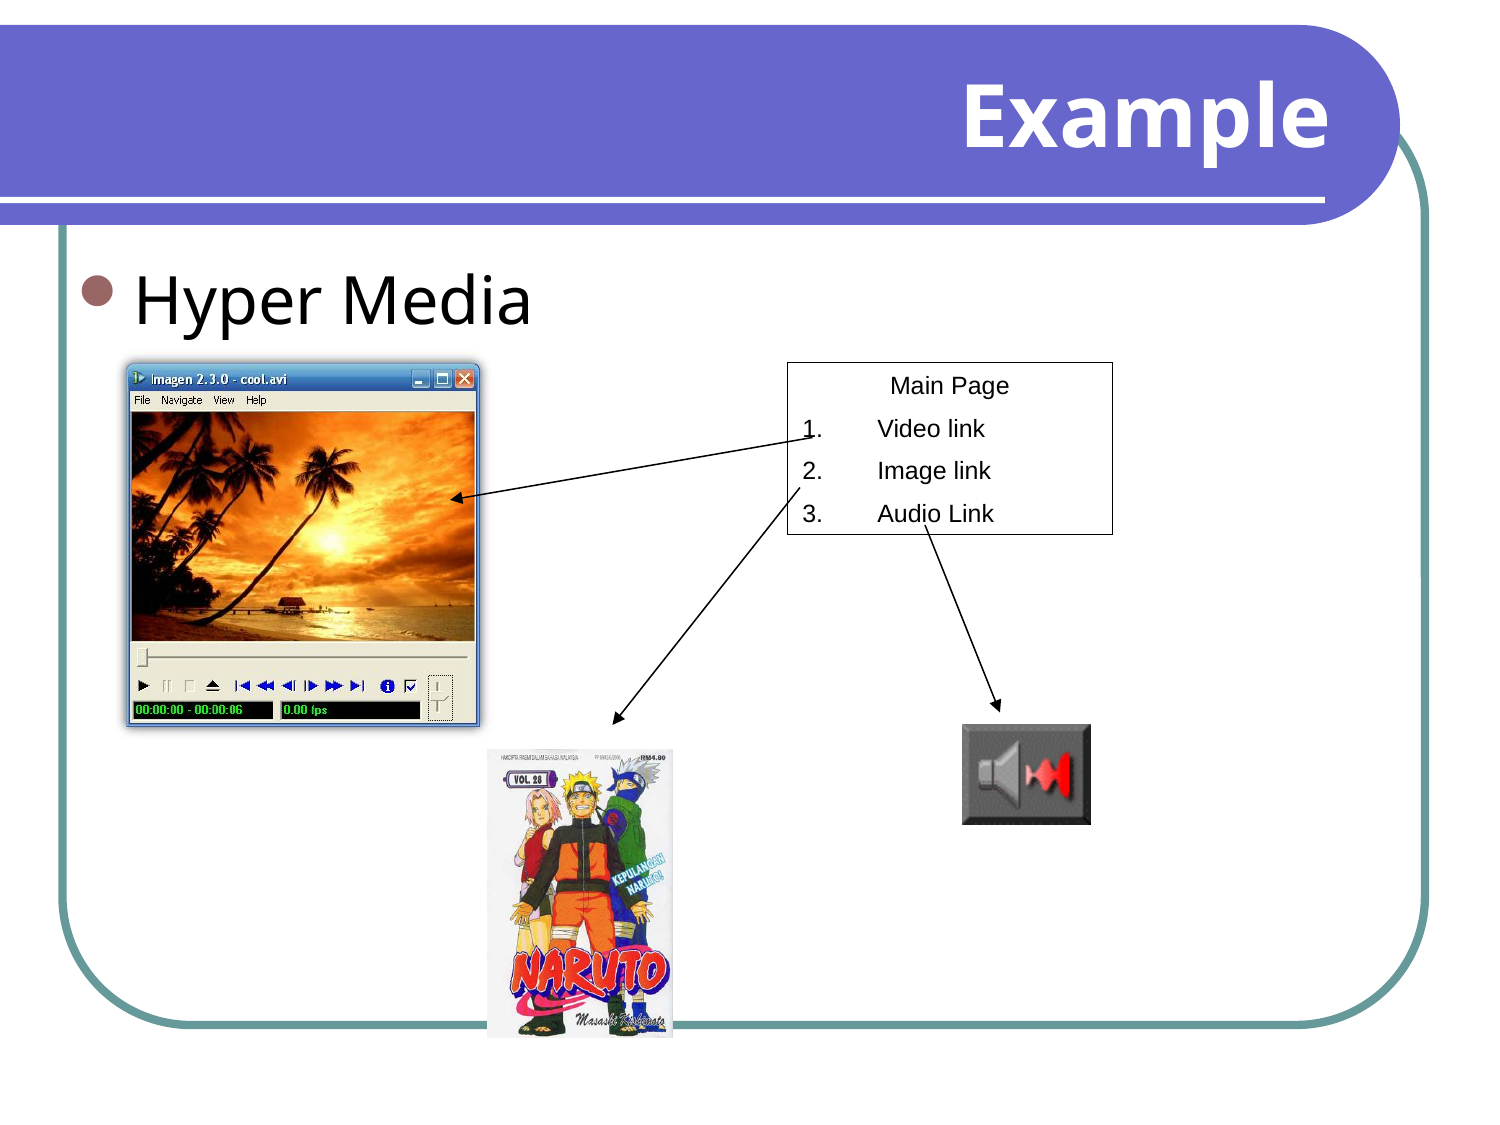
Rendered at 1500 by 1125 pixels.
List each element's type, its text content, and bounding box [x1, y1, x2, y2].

picture [112, 349, 495, 742]
title Example [31, 37, 1348, 188]
picture [962, 724, 1091, 825]
text_box Main Page Video link Image link Audio Link [787, 362, 1113, 535]
list Hyper Media [62, 249, 1413, 351]
text_box [924, 524, 1002, 713]
picture [487, 749, 673, 1038]
text_box [612, 487, 801, 725]
